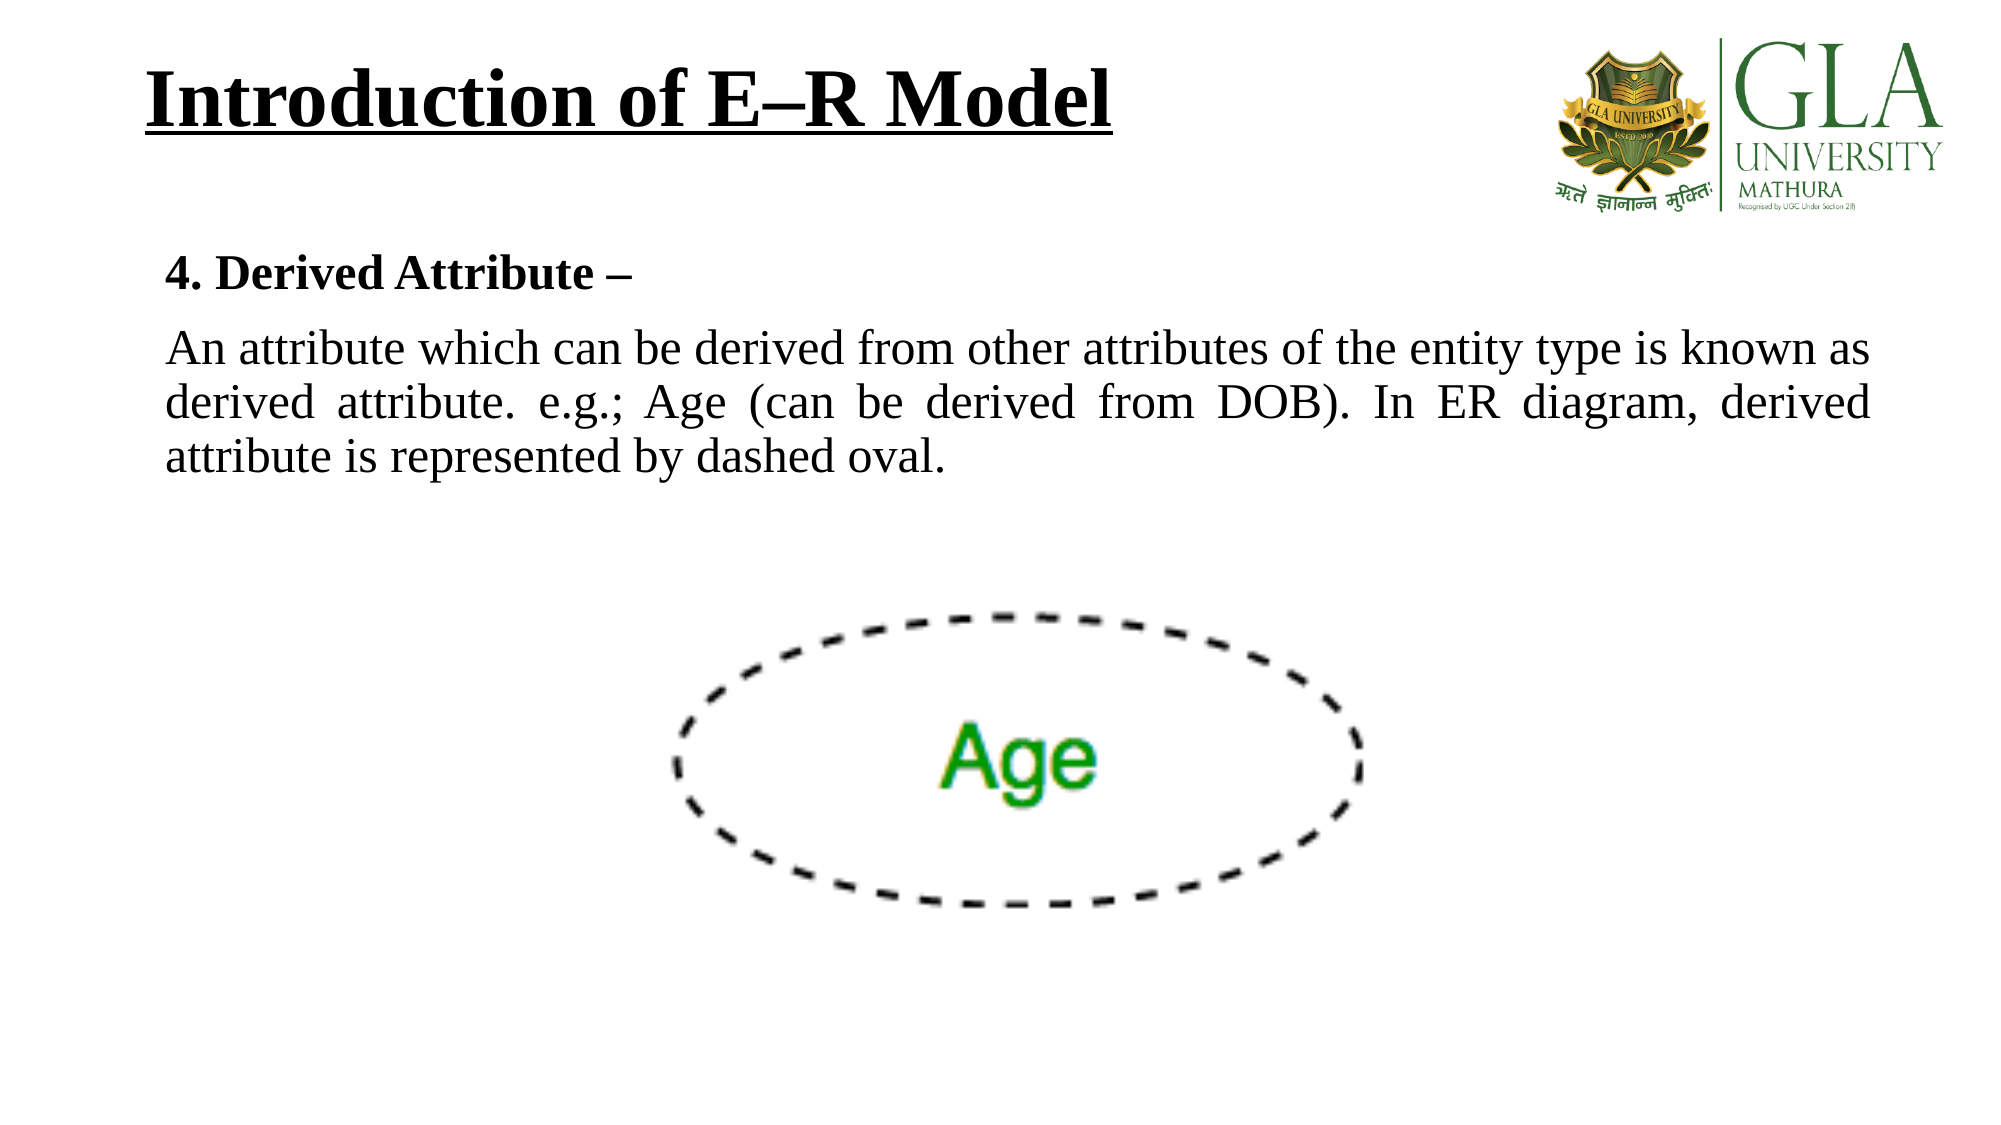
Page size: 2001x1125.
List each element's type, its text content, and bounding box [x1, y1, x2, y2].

list 4. Derived Attribute – An attribute which can be derived from other attributes of the entity type is known as derived attribute. e.g.; Age (can be derived from DOB). In ER diagram, derived attribute is represented by dashed oval. [150, 238, 1888, 1000]
picture [601, 541, 1436, 981]
picture [1502, 0, 1998, 239]
title Introduction of E–R Model [130, 20, 1502, 179]
